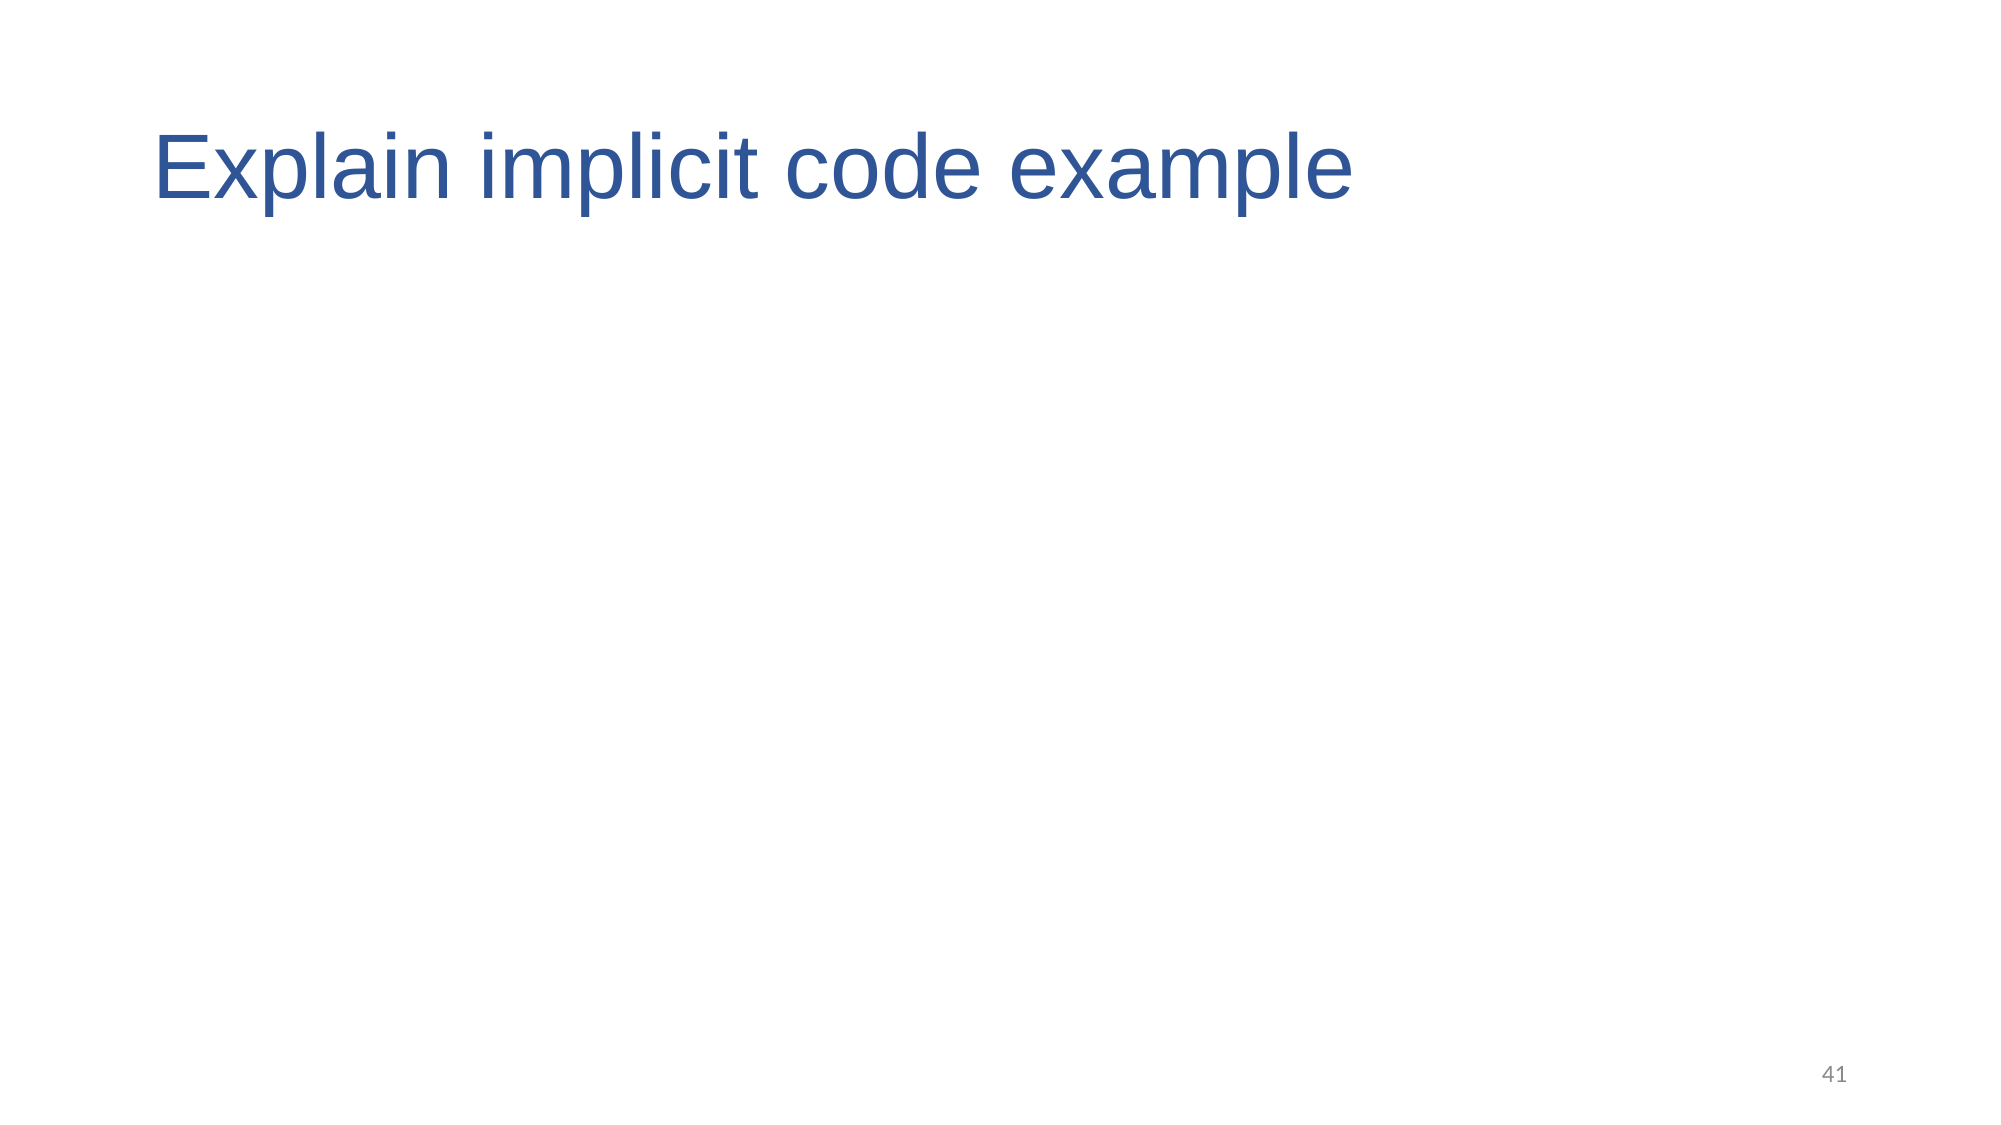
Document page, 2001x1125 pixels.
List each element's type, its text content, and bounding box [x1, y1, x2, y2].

title Explain implicit code example [137, 59, 1863, 278]
slide_number 41 [1412, 1042, 1863, 1103]
